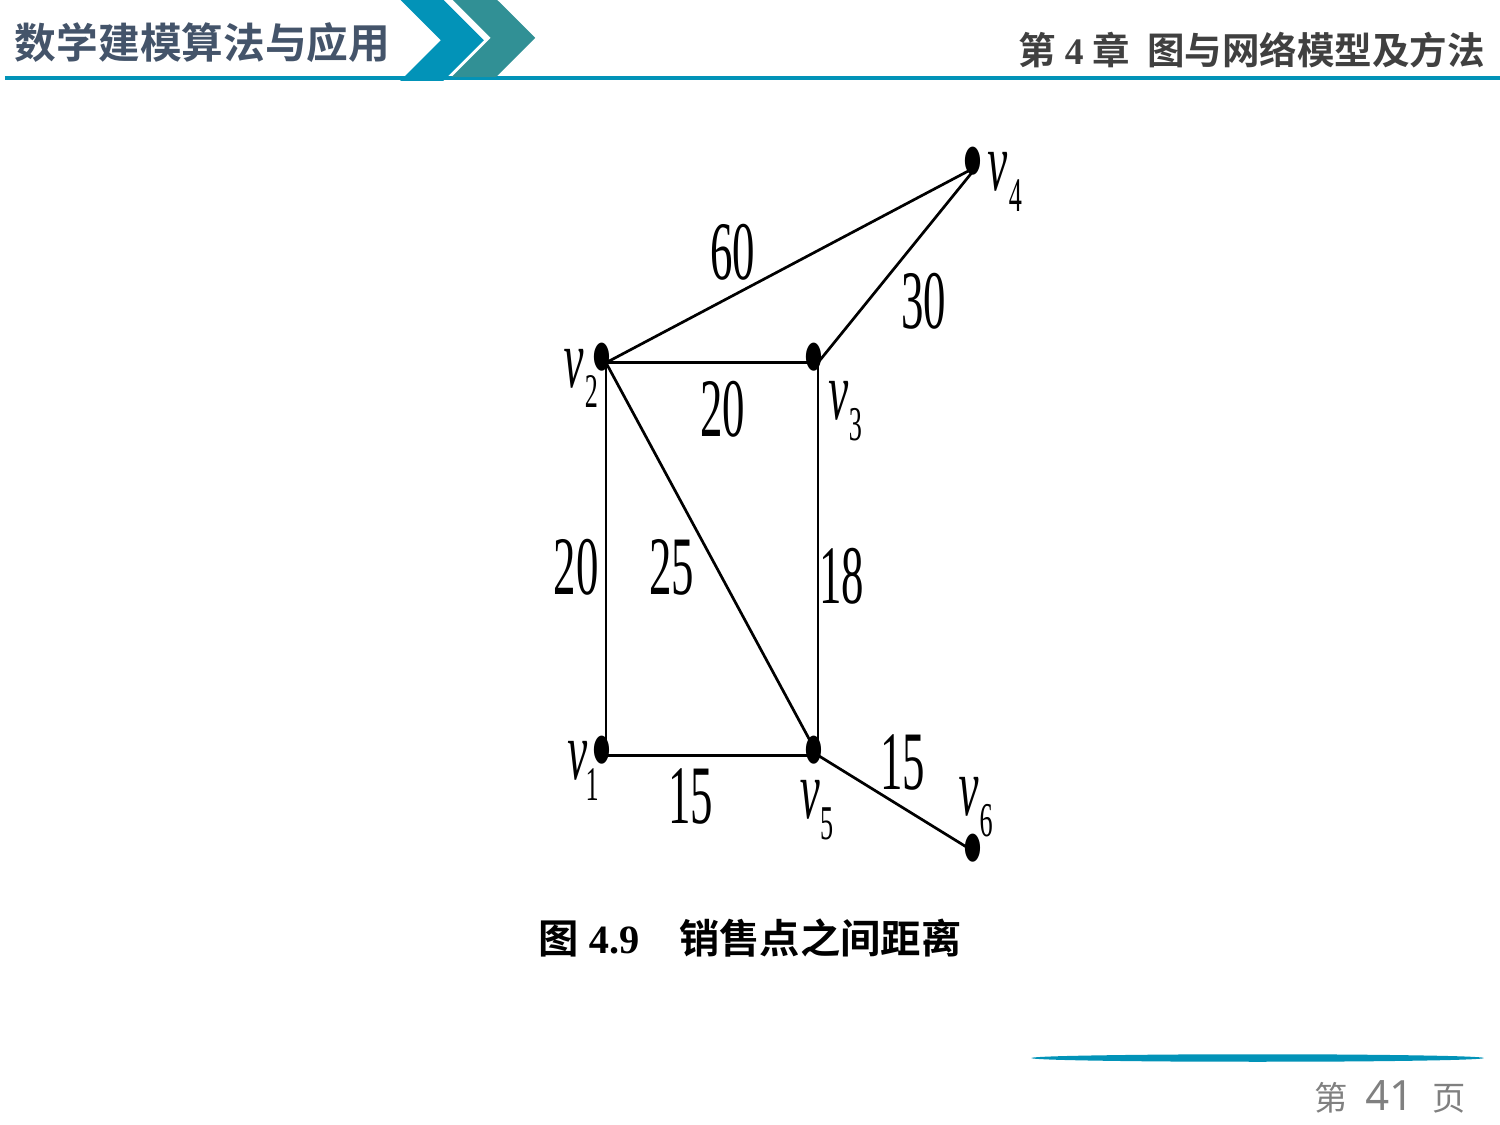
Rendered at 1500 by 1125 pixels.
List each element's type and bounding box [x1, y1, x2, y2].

text_box [105, 94, 1395, 1031]
